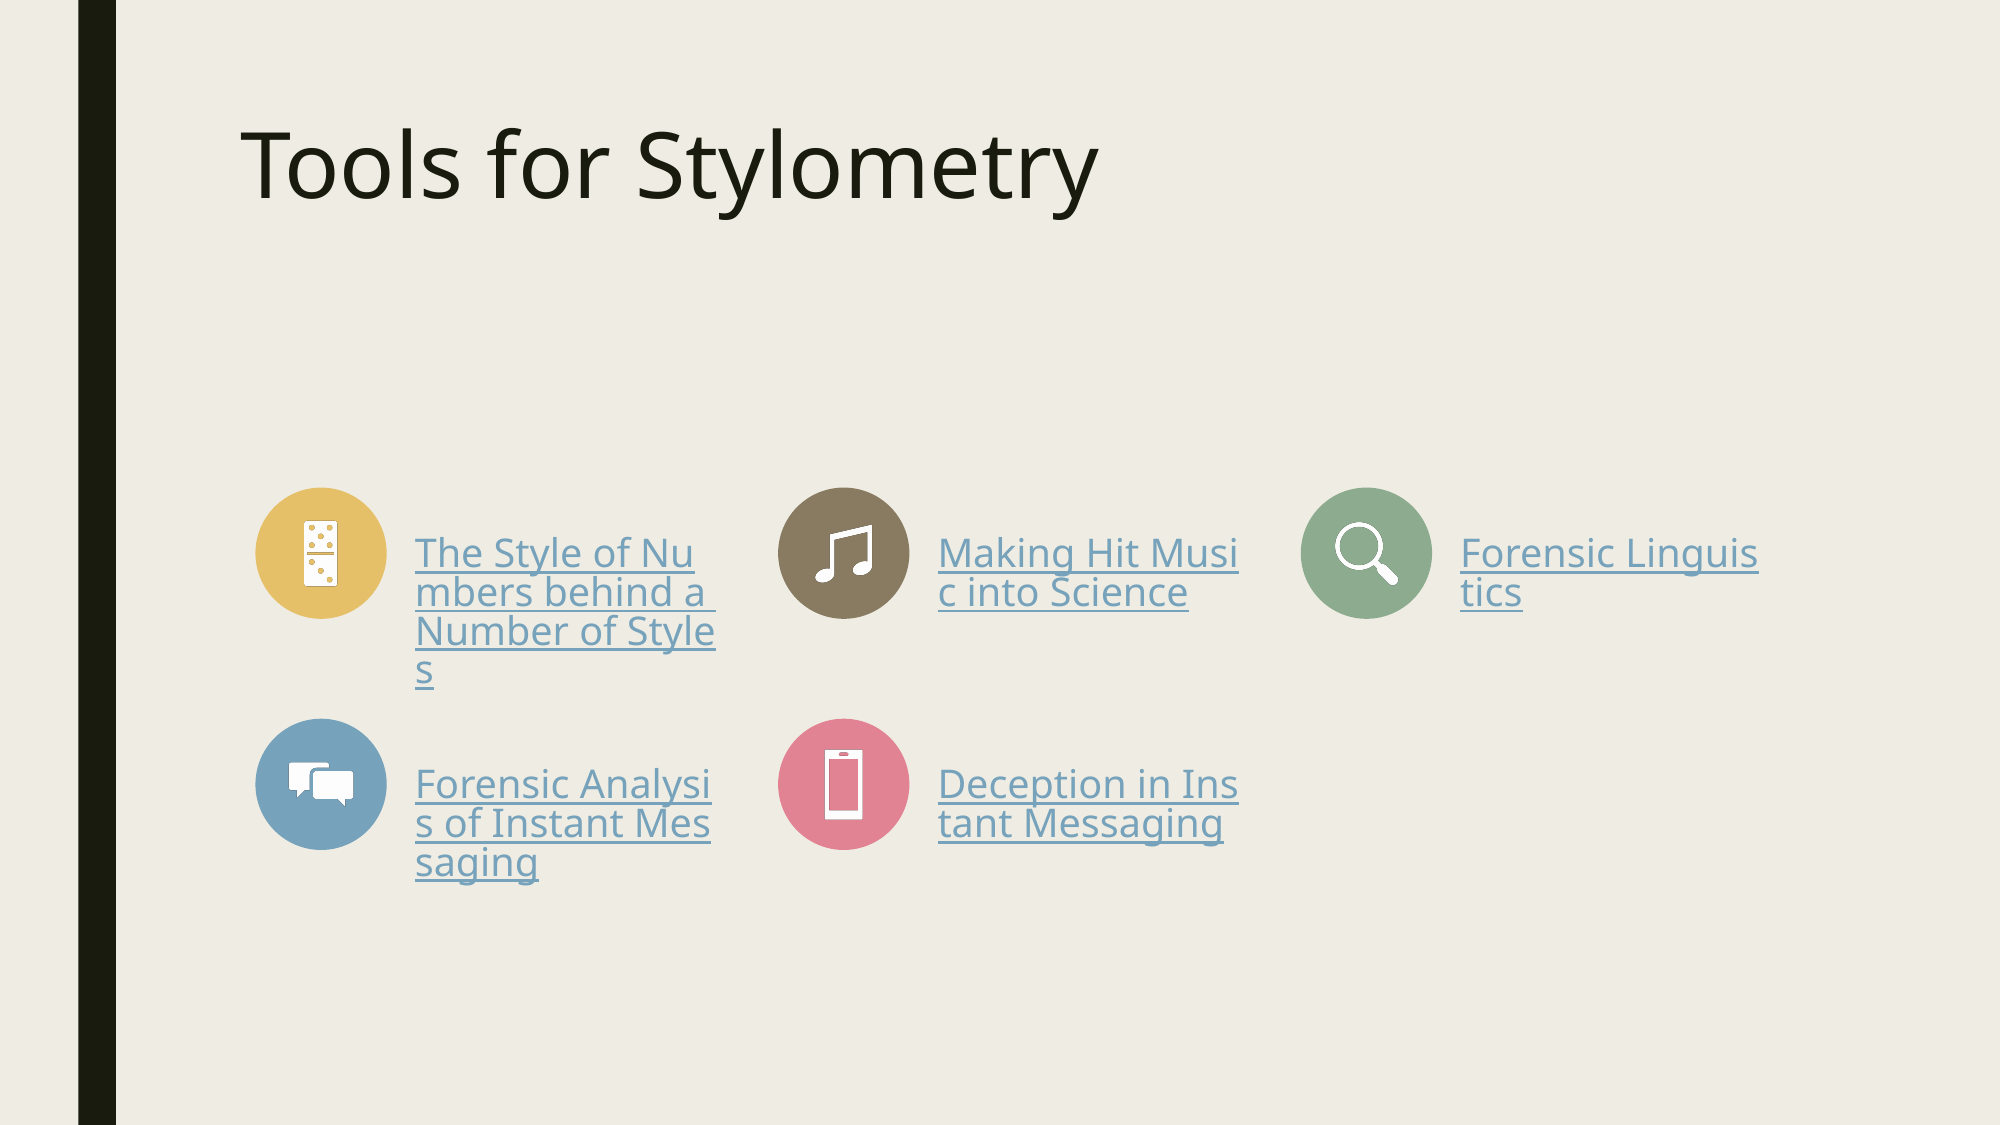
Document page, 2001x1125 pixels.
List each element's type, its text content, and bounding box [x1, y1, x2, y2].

title Tools for Stylometry [225, 112, 1800, 357]
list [224, 374, 1800, 963]
